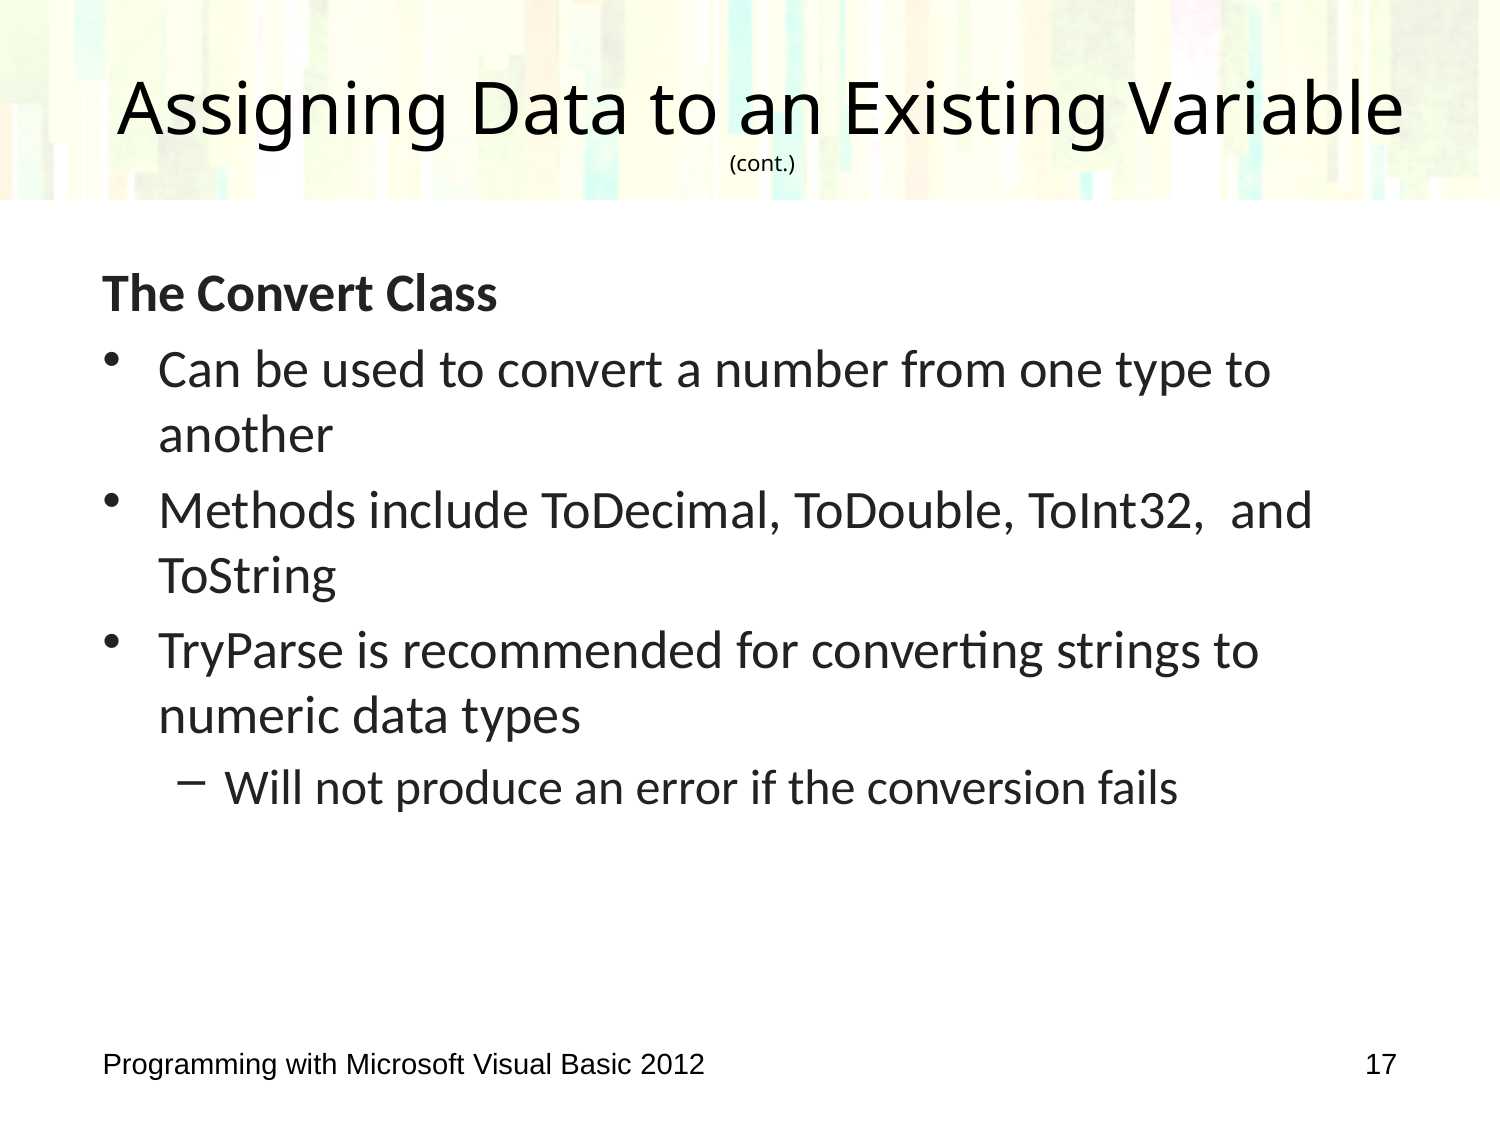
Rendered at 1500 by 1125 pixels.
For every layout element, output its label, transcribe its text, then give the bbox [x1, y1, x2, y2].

list The Convert Class Can be used to convert a number from one type to another Methods include ToDecimal, ToDouble, ToInt32, and ToString TryParse is recommended for converting strings to numeric data types Will not produce an error if the conversion fails [87, 249, 1413, 1026]
title Assigning Data to an Existing Variable (cont.) [99, 24, 1425, 213]
footer Programming with Microsoft Visual Basic 2012 [87, 1037, 1051, 1101]
slide_number 17 [1074, 1037, 1413, 1101]
